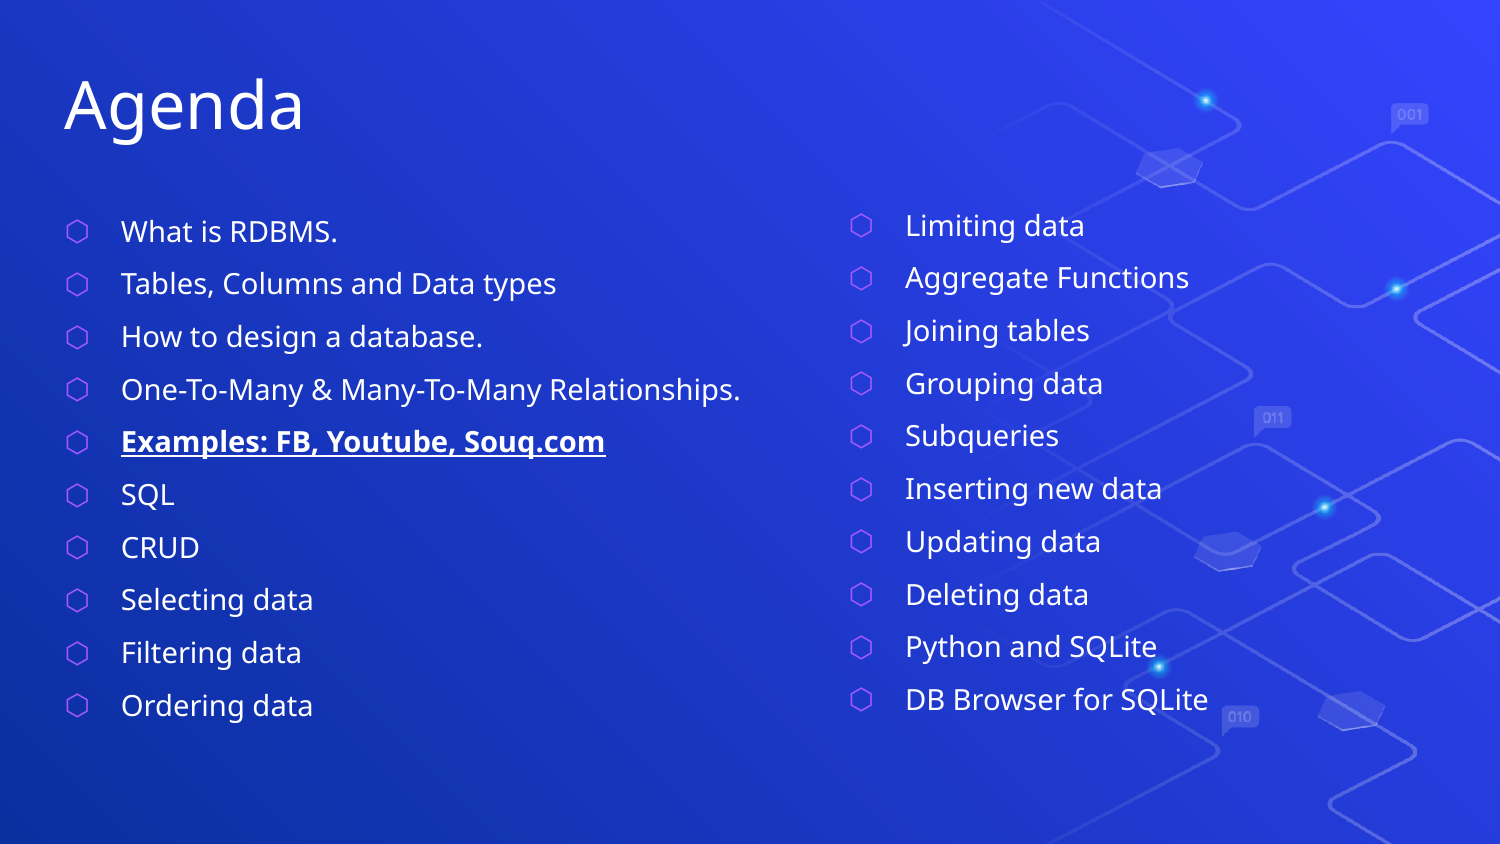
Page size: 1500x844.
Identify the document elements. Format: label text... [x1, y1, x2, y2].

list Agenda What is RDBMS. Tables, Columns and Data types How to design a database. One-To-Many & Many-To-Many Relationships. Examples: FB, Youtube, Souq.com SQL CRUD Selecting data Filtering data Ordering data [64, 50, 1420, 404]
text_box Limiting data Aggregate Functions Joining tables Grouping data Subqueries Inserting new data Updating data Deleting data Python and SQLite DB Browser for SQLite [848, 101, 1420, 455]
picture [0, 0, 1500, 844]
